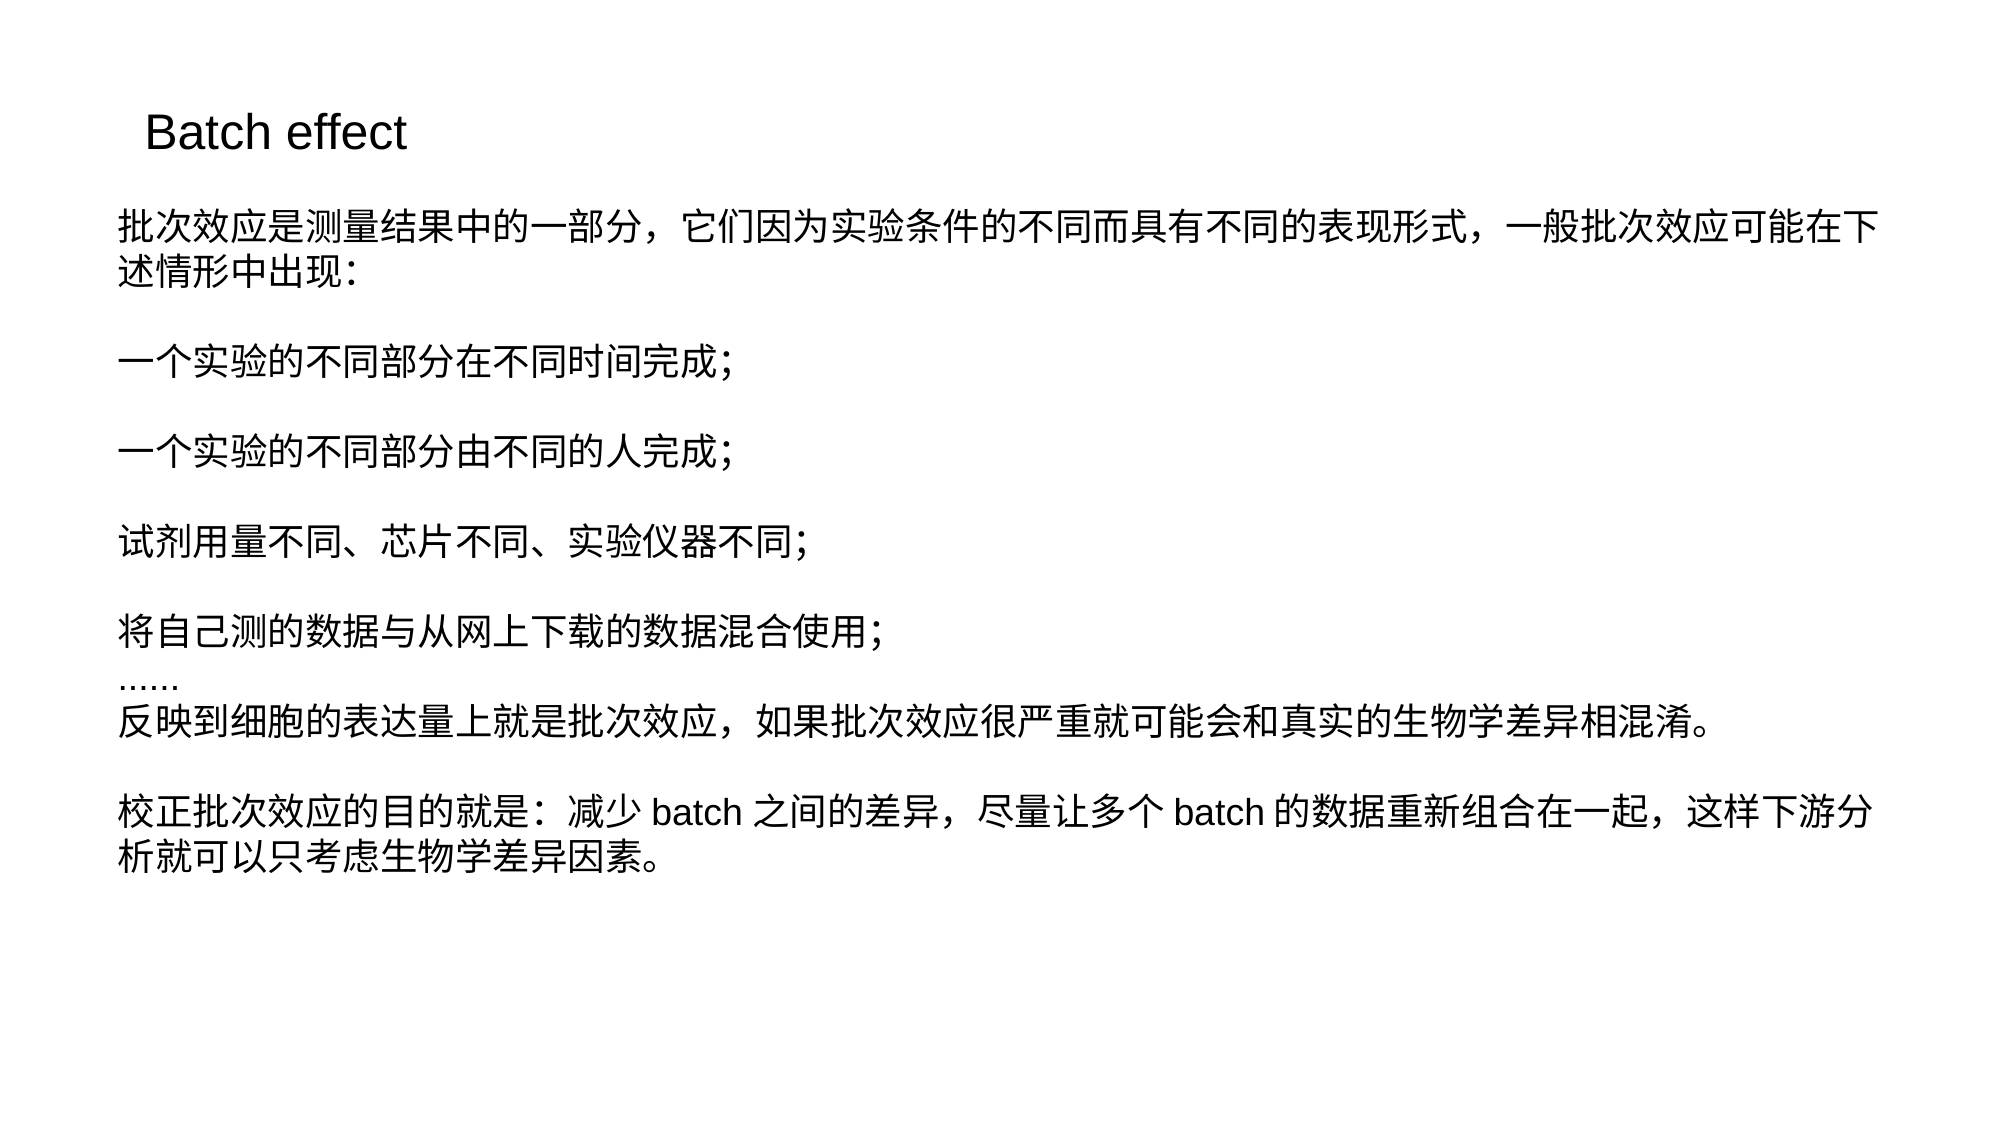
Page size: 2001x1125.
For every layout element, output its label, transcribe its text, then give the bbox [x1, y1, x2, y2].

text_box Batch effect [129, 92, 529, 167]
text_box 批次效应是测量结果中的一部分，它们因为实验条件的不同而具有不同的表现形式，一般批次效应可能在下述情形中出现： 一个实验的不同部分在不同时间完成； 一个实验的不同部分由不同的人完成； 试剂用量不同、芯片不同、实验仪器不同； 将自己测的数据与从网上下载的数据混合使用； ...... 反映到细胞的表达量上就是批次效应，如果批次效应很严重就可能会和真实的生物学差异相混淆。 校正批次效应的目的就是：减少batch之间的差异，尽量让多个batch的数据重新组合在一起，这样下游分析就可以只考虑生物学差异因素。 [102, 196, 1898, 886]
